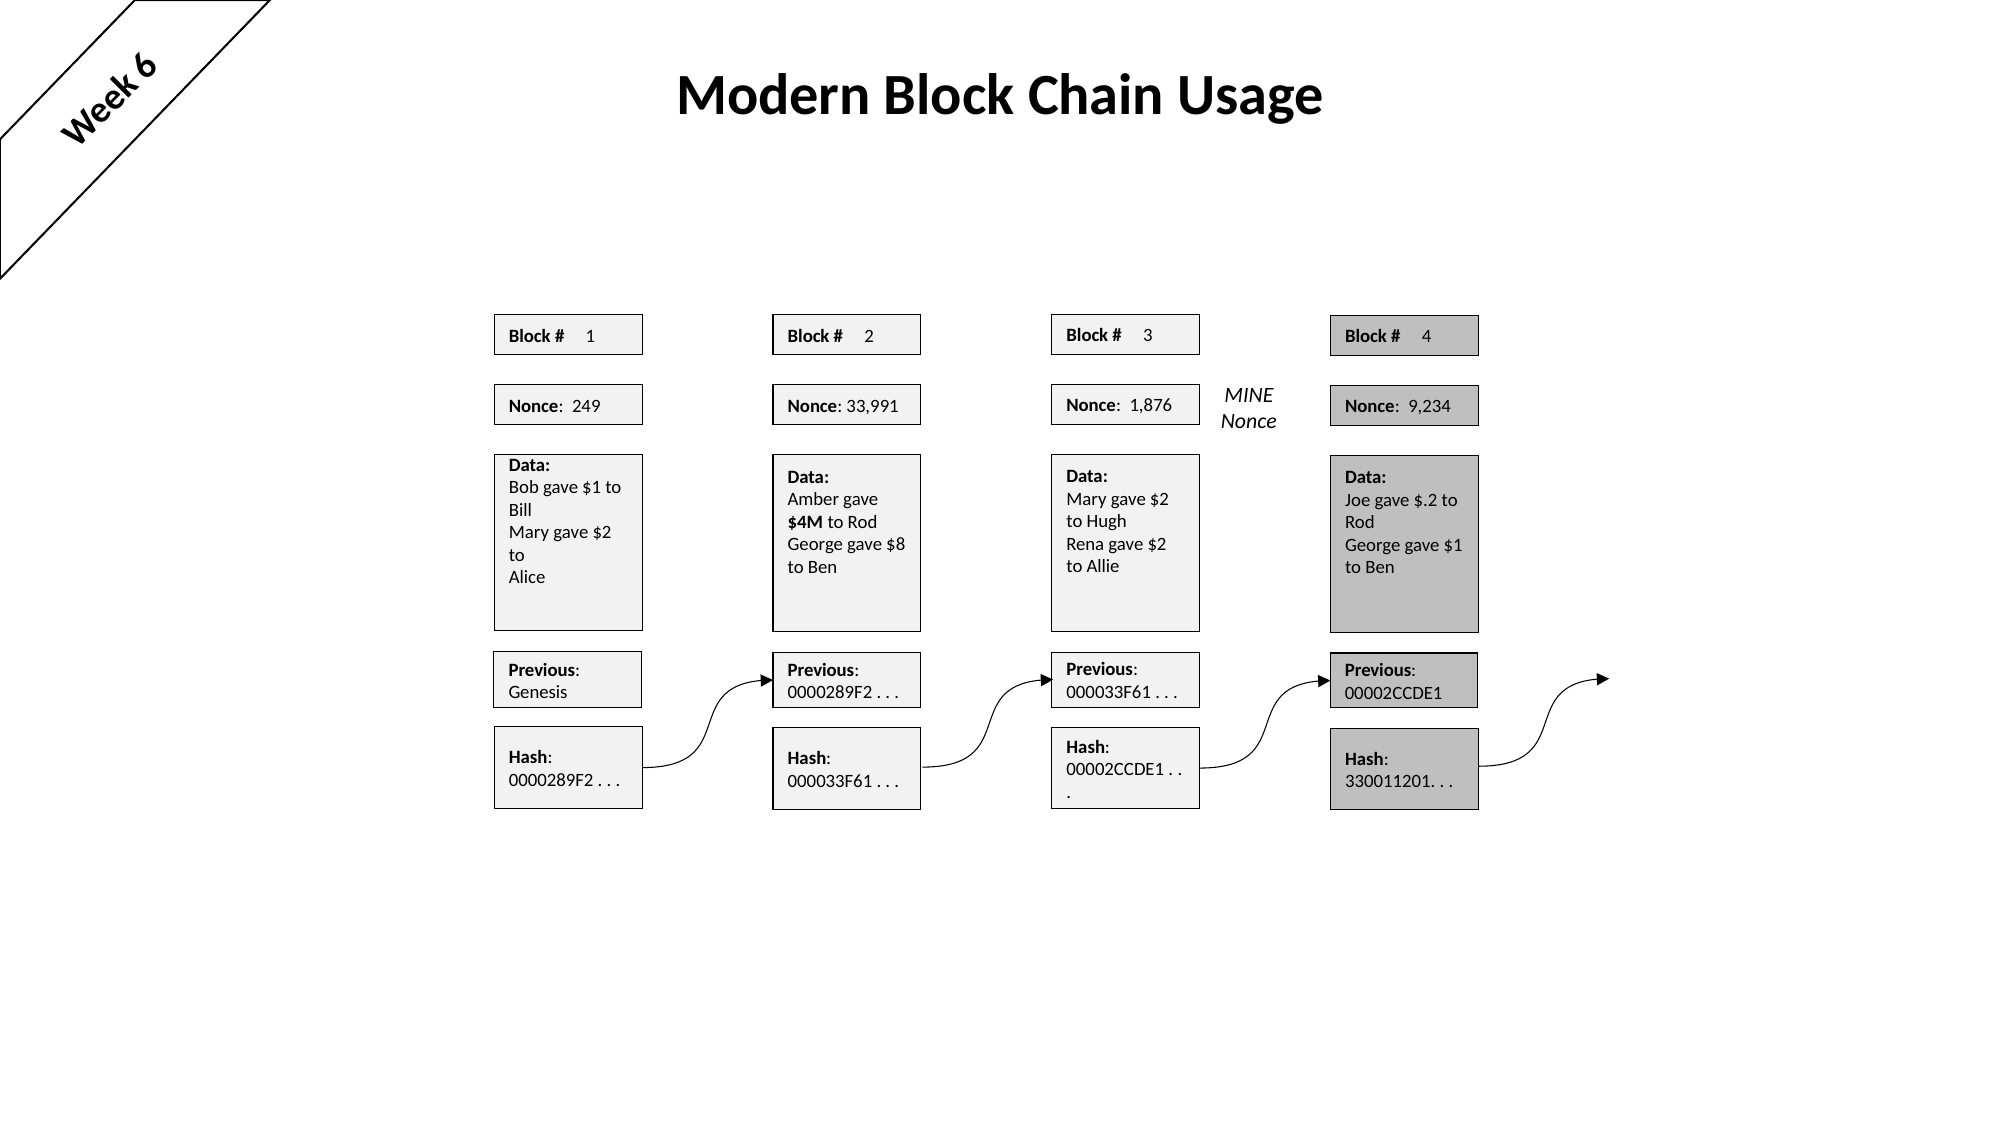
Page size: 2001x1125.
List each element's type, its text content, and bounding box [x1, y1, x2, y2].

text_box Data: Joe gave $.2 to Rod George gave $1 to Ben [1330, 455, 1479, 633]
text_box Block # 1 [494, 314, 643, 355]
text_box Week 6 [35, 25, 181, 171]
text_box Nonce: 1,876 [1051, 384, 1200, 425]
text_box Data: Bob gave $1 to Bill Mary gave $2 to Alice [494, 454, 643, 631]
text_box Block # 4 [1330, 315, 1479, 356]
text_box Previous: 00002CCDE1 [1330, 652, 1478, 708]
text_box Hash: 330011201. . . [1330, 728, 1479, 810]
text_box Hash: 0000289F2 . . . [494, 726, 643, 809]
text_box Block # 3 [1051, 314, 1200, 355]
text_box MINE Nonce [1205, 373, 1292, 441]
text_box [0, 0, 272, 281]
text_box Nonce: 9,234 [1330, 385, 1479, 426]
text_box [1199, 680, 1331, 768]
text_box Previous: 000033F61 . . . [1051, 652, 1200, 708]
text_box Block # 2 [772, 314, 921, 355]
title Modern Block Chain Usage [324, 1, 1675, 190]
text_box Hash: 000033F61 . . . [772, 727, 921, 810]
text_box Hash: 00002CCDE1 . . . [1051, 727, 1200, 809]
text_box Nonce: 249 [494, 384, 643, 425]
text_box Data: Mary gave $2 to Hugh Rena gave $2 to Allie [1051, 454, 1200, 632]
text_box Data: Amber gave $4M to Rod George gave $8 to Ben [772, 454, 921, 632]
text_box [922, 679, 1054, 768]
text_box Nonce: 33,991 [772, 384, 921, 425]
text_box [642, 679, 774, 768]
text_box Previous: 0000289F2 . . . [772, 652, 921, 708]
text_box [1478, 678, 1610, 767]
text_box Previous: Genesis [493, 651, 642, 708]
